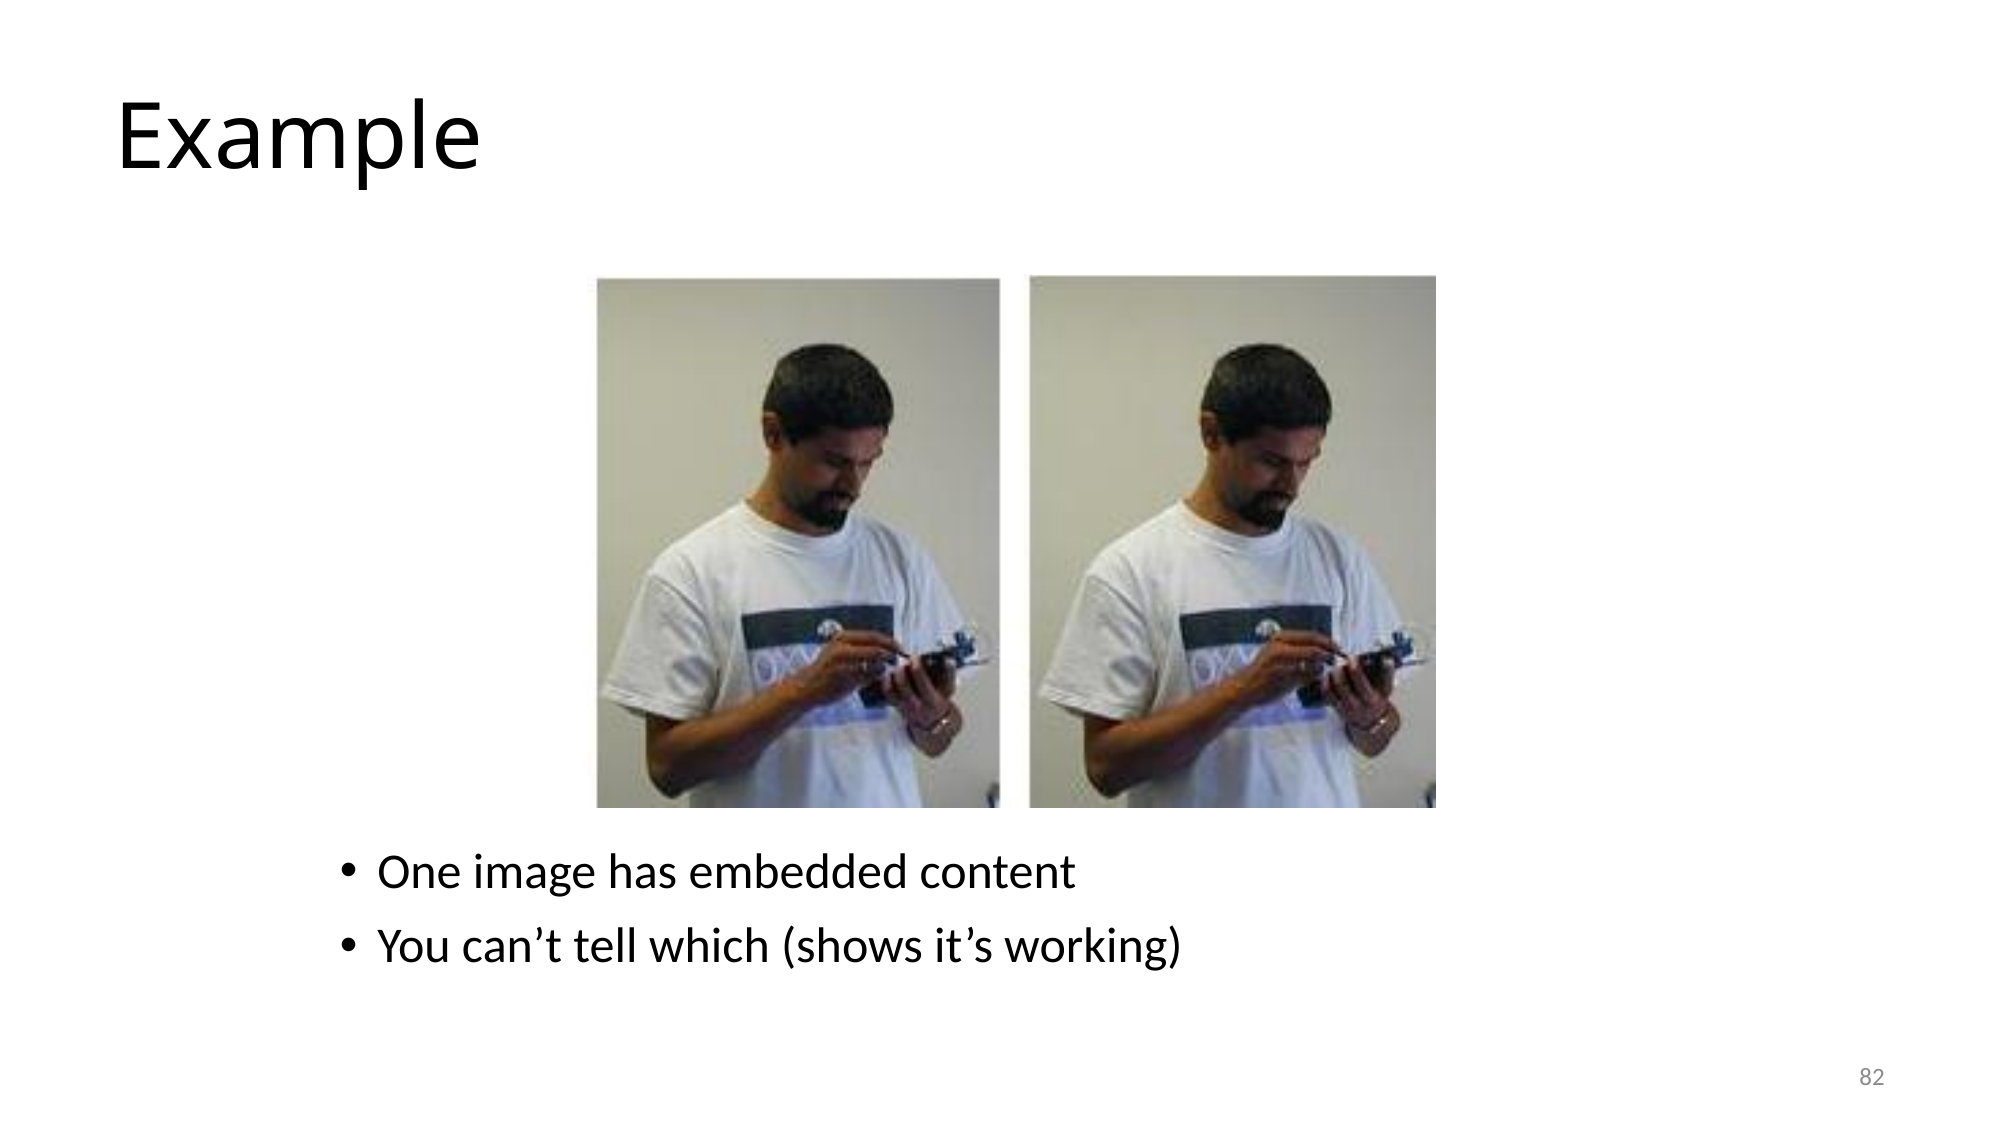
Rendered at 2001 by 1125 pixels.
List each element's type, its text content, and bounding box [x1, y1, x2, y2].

list One image has embedded content You can’t tell which (shows it’s working) [324, 837, 1675, 1031]
title Example [99, 45, 1900, 233]
slide_number 82 [1433, 1050, 1900, 1100]
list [587, 274, 1436, 809]
